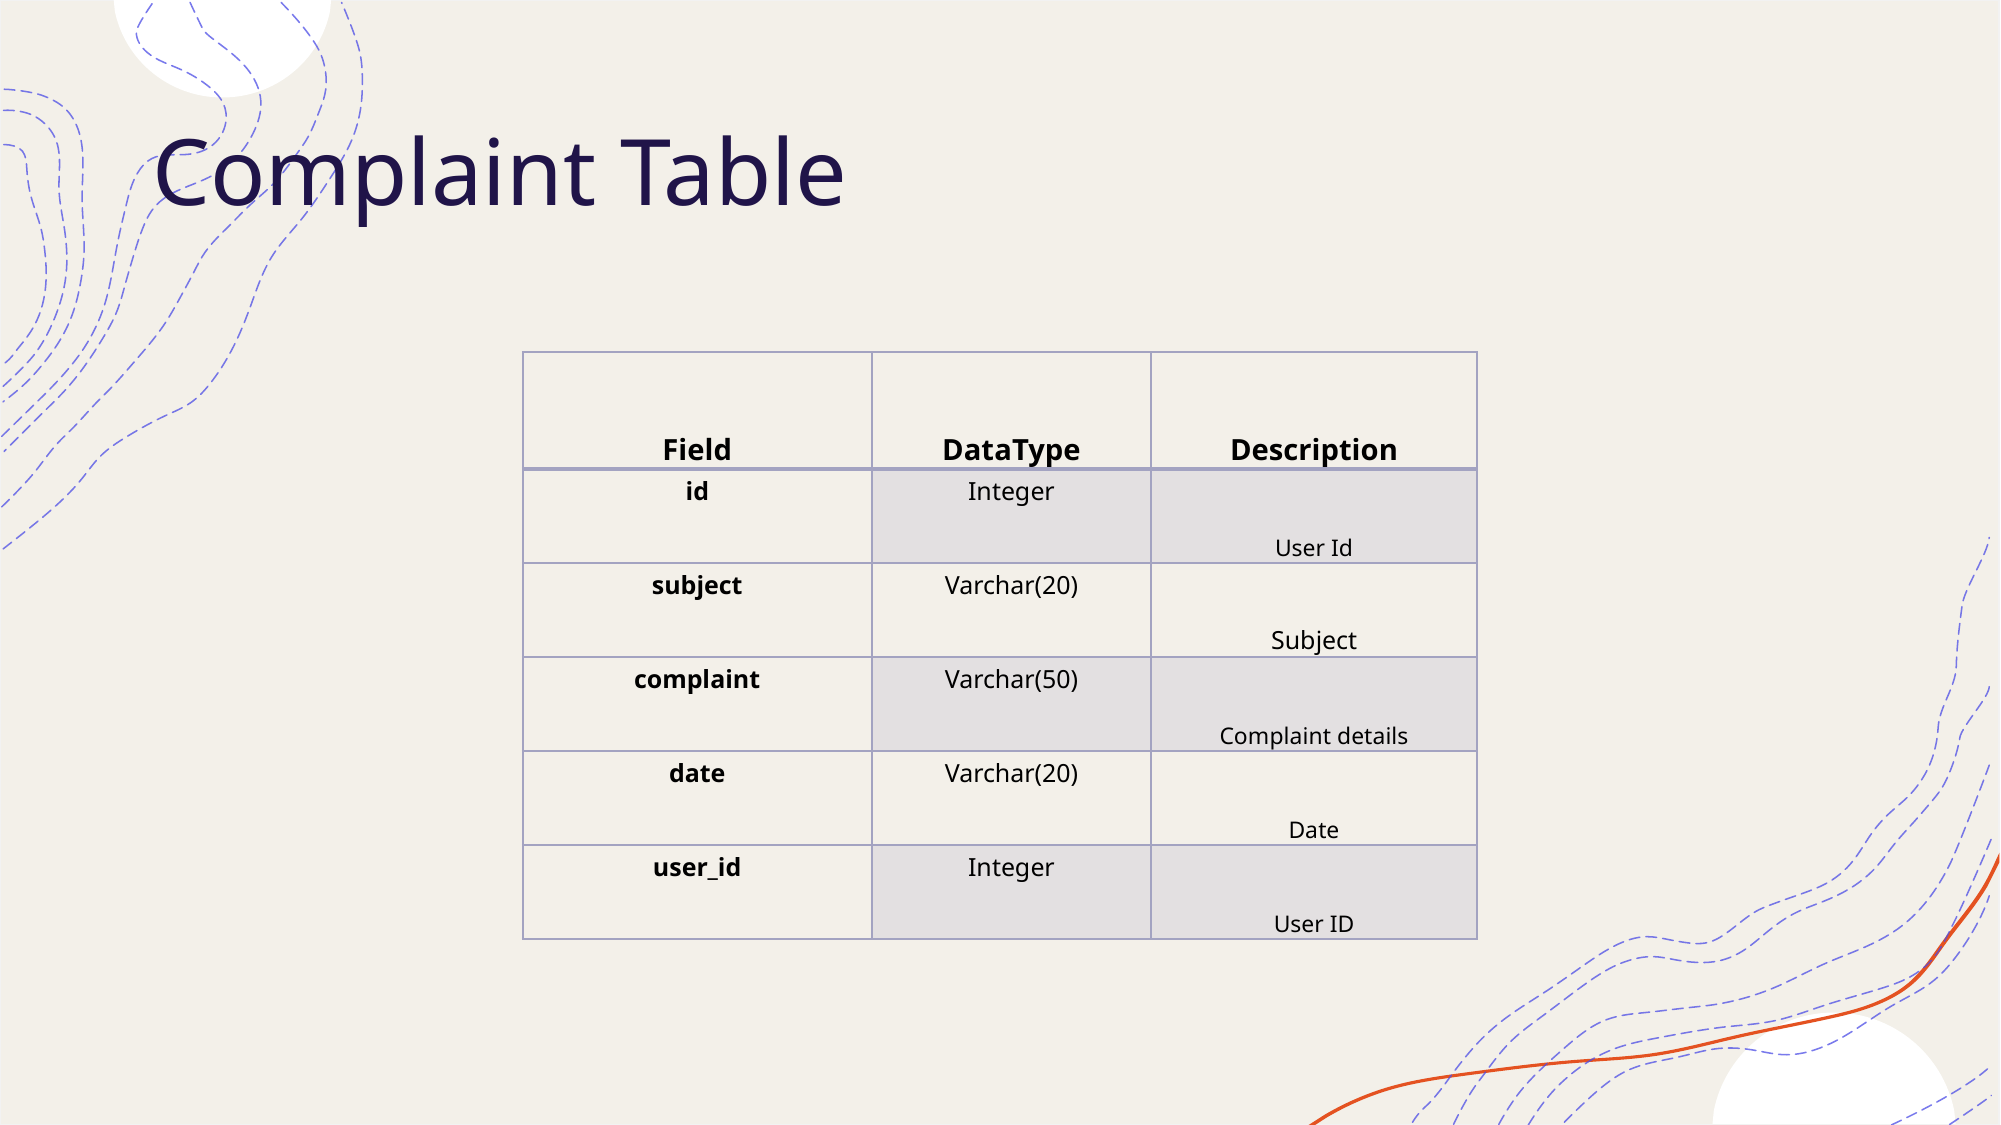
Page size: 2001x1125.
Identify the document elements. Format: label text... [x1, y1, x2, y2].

table_cell Complaint details [1152, 658, 1476, 750]
table_cell subject [524, 564, 871, 656]
table_cell id [524, 471, 871, 562]
table_cell Date [1152, 752, 1476, 844]
table_cell User Id [1152, 471, 1476, 562]
title Complaint Table [137, 59, 1863, 278]
table_cell Subject [1152, 564, 1476, 656]
table_cell Varchar(20) [873, 752, 1150, 844]
table_header Description [1152, 353, 1476, 467]
table_header Field [524, 353, 871, 467]
table_cell Varchar(20) [873, 564, 1150, 656]
table_cell user_id [524, 846, 871, 938]
table_cell date [524, 752, 871, 844]
table_cell Integer [873, 471, 1150, 562]
table_header DataType [873, 353, 1150, 467]
table_cell complaint [524, 658, 871, 750]
table_cell User ID [1152, 846, 1476, 938]
table_cell Varchar(50) [873, 658, 1150, 750]
table_cell Integer [873, 846, 1150, 938]
